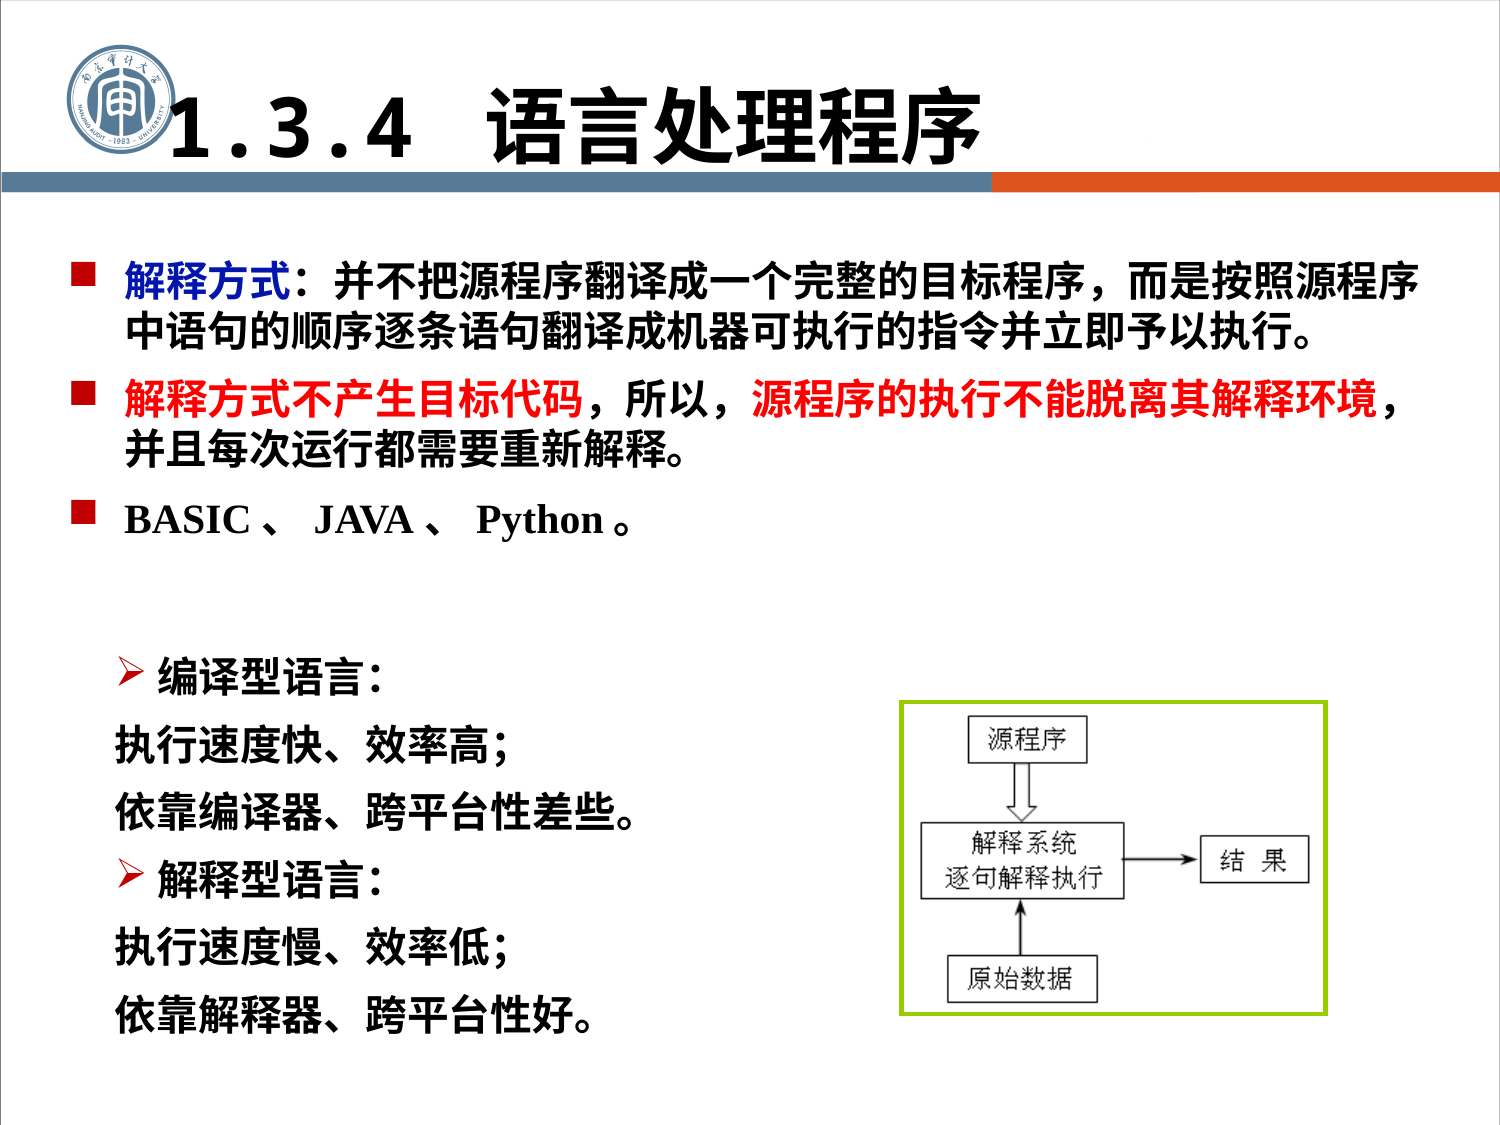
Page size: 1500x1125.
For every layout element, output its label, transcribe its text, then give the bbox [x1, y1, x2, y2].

text_box 1.3.4 语言处理程序 [149, 7, 999, 182]
picture [0, 0, 1500, 1125]
text_box 解释方式：并不把源程序翻译成一个完整的目标程序，而是按照源程序中语句的顺序逐条语句翻译成机器可执行的指令并立即予以执行。 解释方式不产生目标代码，所以，源程序的执行不能脱离其解释环境，并且每次运行都需要重新解释。 BASIC、JAVA、Python。 [53, 247, 1436, 550]
text_box 编译型语言： 执行速度快、效率高； 依靠编译器、跨平台性差些。 解释型语言： 执行速度慢、效率低； 依靠解释器、跨平台性好。 [100, 638, 794, 1047]
